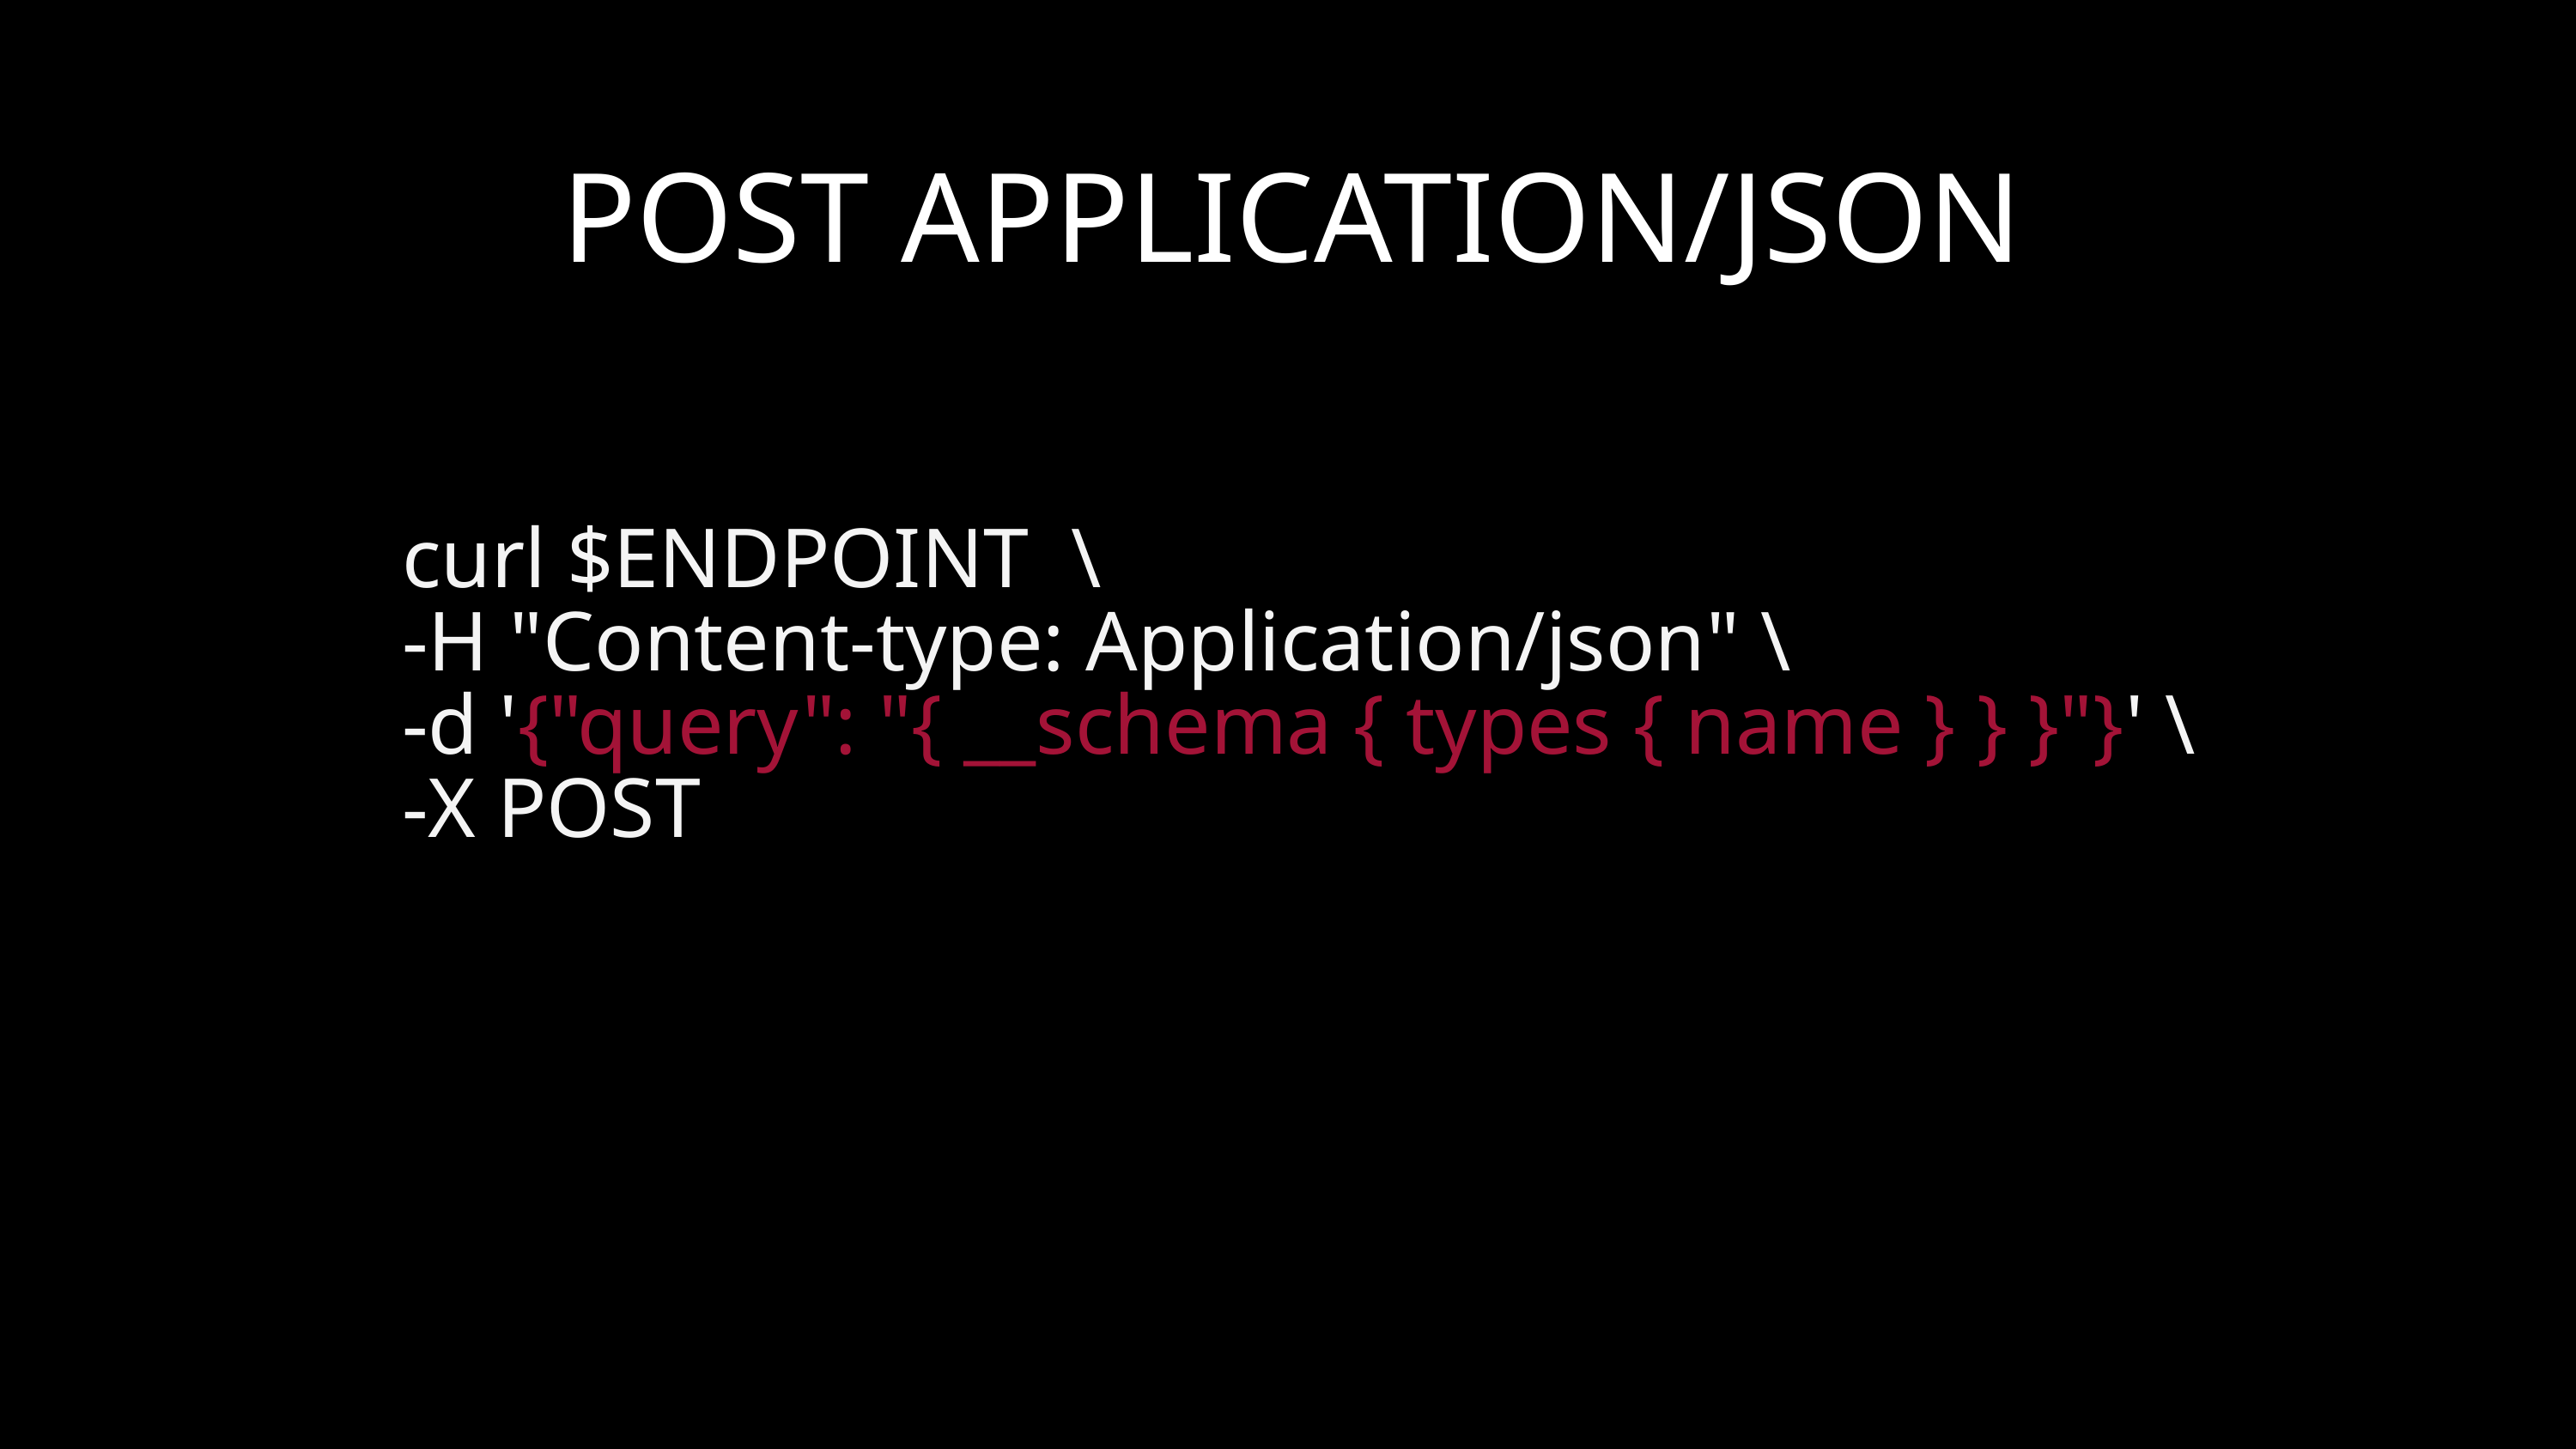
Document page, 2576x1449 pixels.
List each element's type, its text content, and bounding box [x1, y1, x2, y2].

text_box POST APPLICATION/JSON [153, 161, 2432, 288]
text_box curl $ENDPOINT \ -H "Content-type: Application/json" \ -d '{"query": "{ __schema { types { name } } }"}' \ -X POST [402, 521, 2285, 937]
